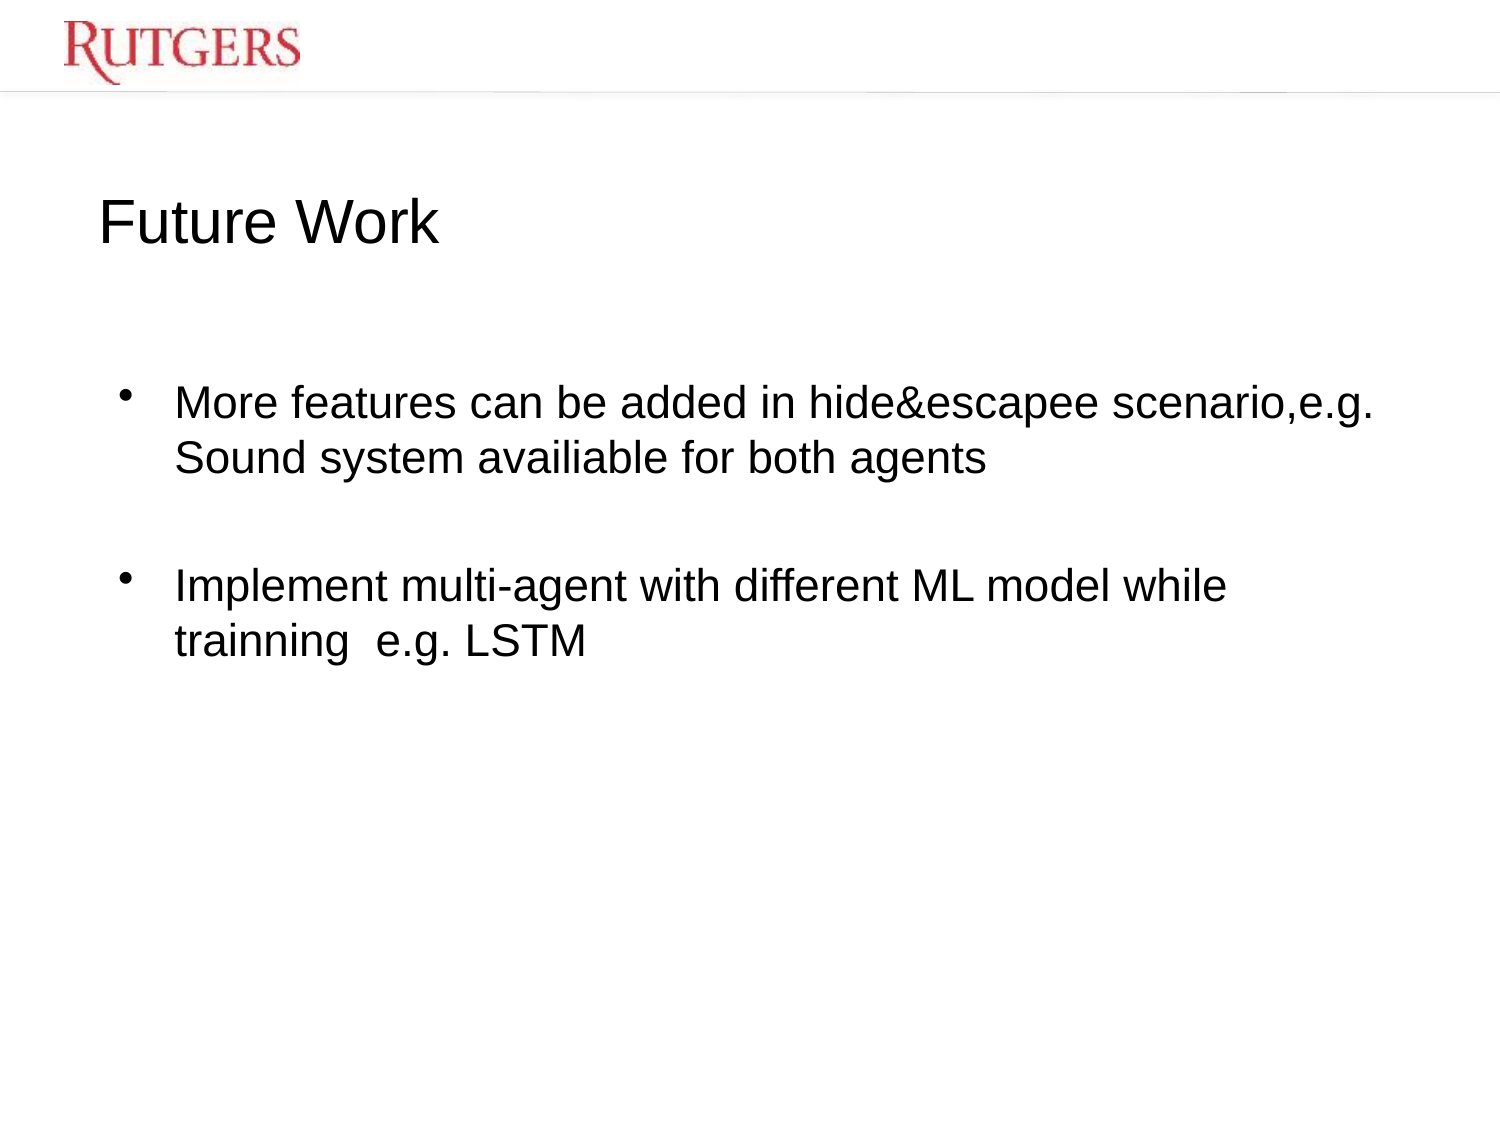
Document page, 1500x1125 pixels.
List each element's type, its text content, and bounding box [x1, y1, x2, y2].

picture [64, 21, 300, 85]
title Future Work [83, 152, 1434, 285]
list More features can be added in hide&escapee scenario,e.g. Sound system availiable for both agents Implement multi-agent with different ML model while trainning e.g. LSTM [103, 365, 1414, 901]
